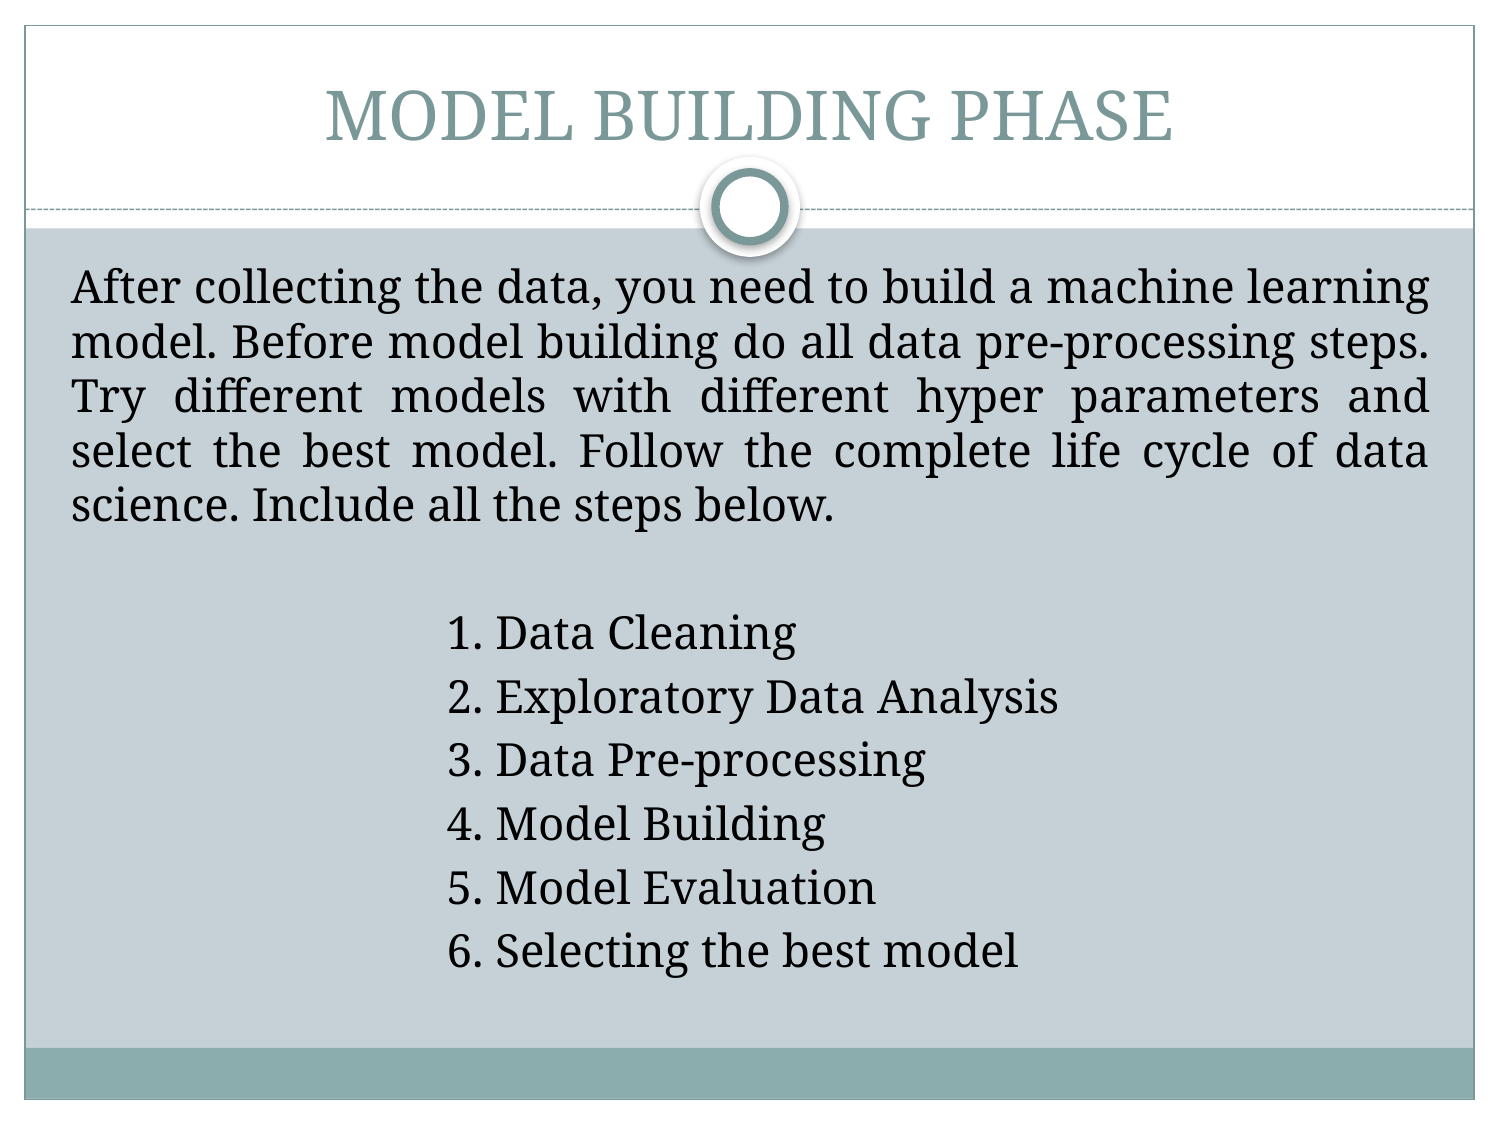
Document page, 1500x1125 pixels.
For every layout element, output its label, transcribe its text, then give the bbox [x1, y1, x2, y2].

list After collecting the data, you need to build a machine learning model. Before model building do all data pre-processing steps. Try different models with different hyper parameters and select the best model. Follow the complete life cycle of data science. Include all the steps below. 1. Data Cleaning 2. Exploratory Data Analysis 3. Data Pre-processing 4. Model Building 5. Model Evaluation 6. Selecting the best model [49, 250, 1445, 1001]
title MODEL BUILDING PHASE [49, 37, 1450, 162]
